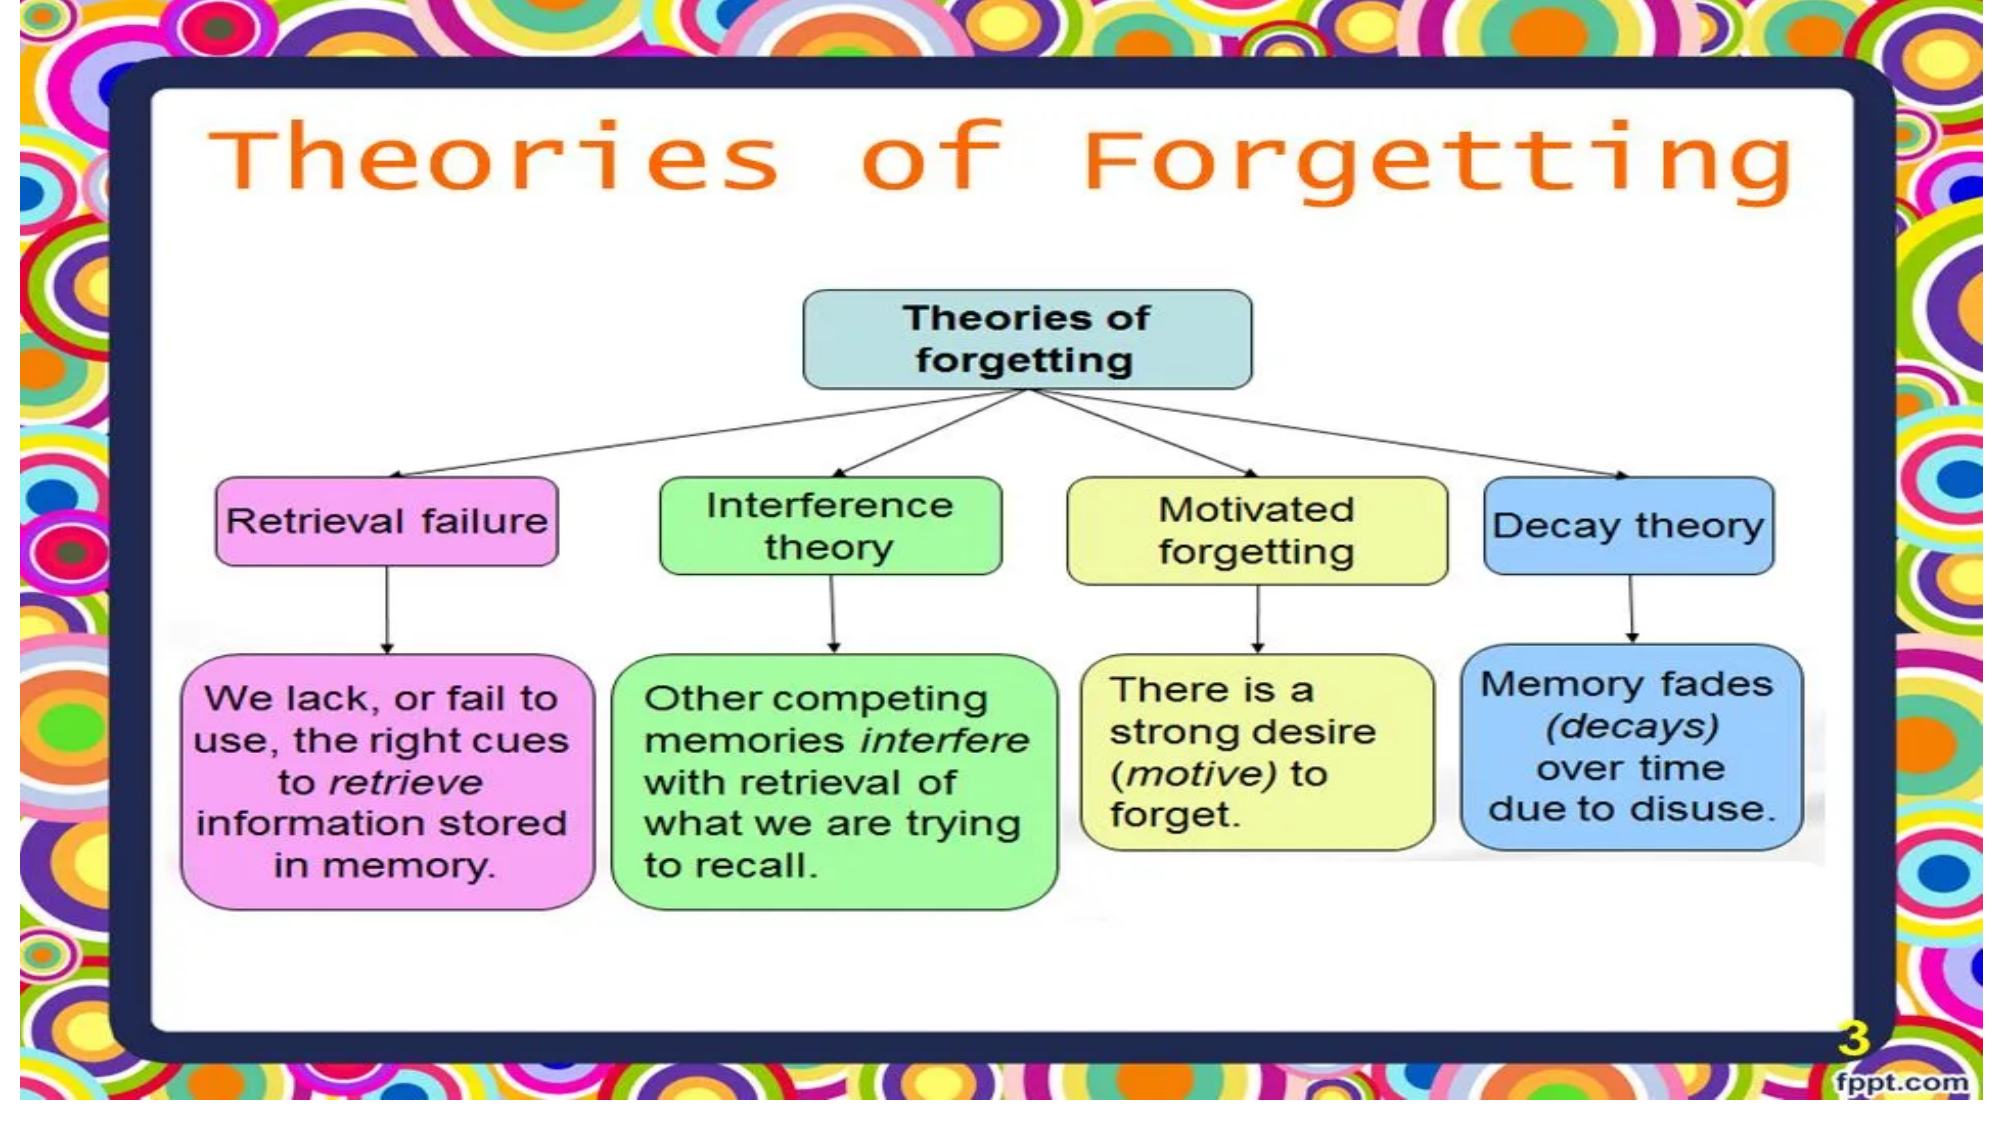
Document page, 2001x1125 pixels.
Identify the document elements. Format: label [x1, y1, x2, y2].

list [19, 0, 1983, 1100]
